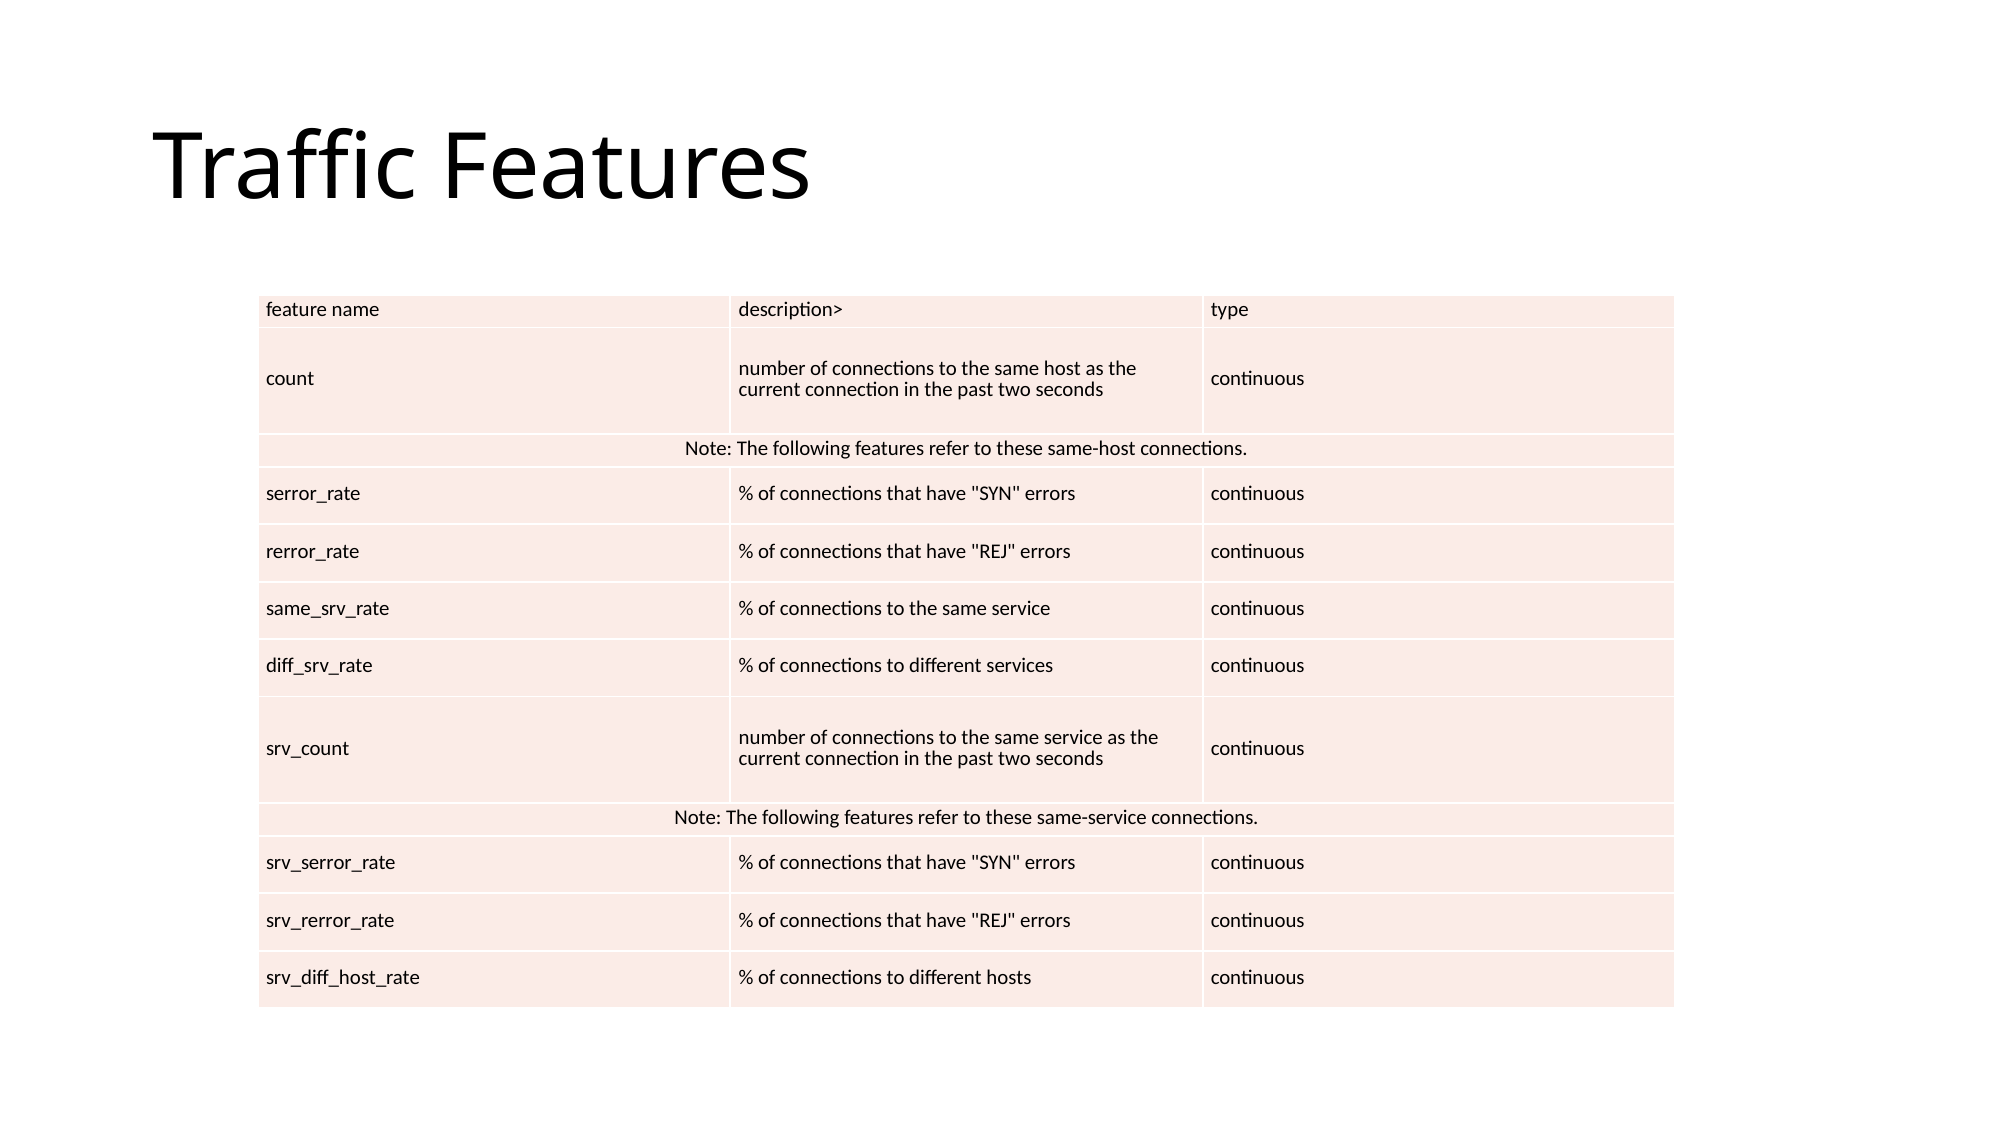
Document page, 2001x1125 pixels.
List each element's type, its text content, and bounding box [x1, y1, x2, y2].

table_cell number of connections to the same host as the current connection in the past two seconds [731, 328, 1202, 433]
table_cell serror_rate [259, 468, 729, 523]
table_cell % of connections to the same service [731, 583, 1202, 638]
table_cell % of connections that have "SYN" errors [731, 468, 1202, 523]
title Traffic Features [137, 59, 1863, 278]
table_cell rerror_rate [259, 525, 729, 581]
table_header description> [731, 296, 1202, 327]
table_cell Note: The following features refer to these same-service connections. [259, 804, 1674, 835]
table_cell % of connections to different hosts [731, 952, 1202, 1007]
table_cell % of connections to different services [731, 640, 1202, 696]
table_cell % of connections that have "REJ" errors [731, 894, 1202, 950]
table_cell number of connections to the same service as the current connection in the past two seconds [731, 697, 1202, 802]
table_cell continuous [1204, 697, 1674, 802]
table_cell continuous [1204, 583, 1674, 638]
table_cell % of connections that have "REJ" errors [731, 525, 1202, 581]
table_header type [1204, 296, 1674, 327]
table_cell srv_count [259, 697, 729, 802]
table_cell continuous [1204, 894, 1674, 950]
table_cell same_srv_rate [259, 583, 729, 638]
table_cell continuous [1204, 837, 1674, 892]
table_cell continuous [1204, 328, 1674, 433]
table_cell srv_rerror_rate [259, 894, 729, 950]
table_cell count [259, 328, 729, 433]
table_cell continuous [1204, 952, 1674, 1007]
table_cell diff_srv_rate [259, 640, 729, 696]
table_header feature name [259, 296, 729, 327]
table_cell continuous [1204, 640, 1674, 696]
table_cell Note: The following features refer to these same-host connections. [259, 435, 1674, 466]
table_cell continuous [1204, 468, 1674, 523]
table_cell srv_diff_host_rate [259, 952, 729, 1007]
table_cell % of connections that have "SYN" errors [731, 837, 1202, 892]
table_cell srv_serror_rate [259, 837, 729, 892]
table_cell continuous [1204, 525, 1674, 581]
